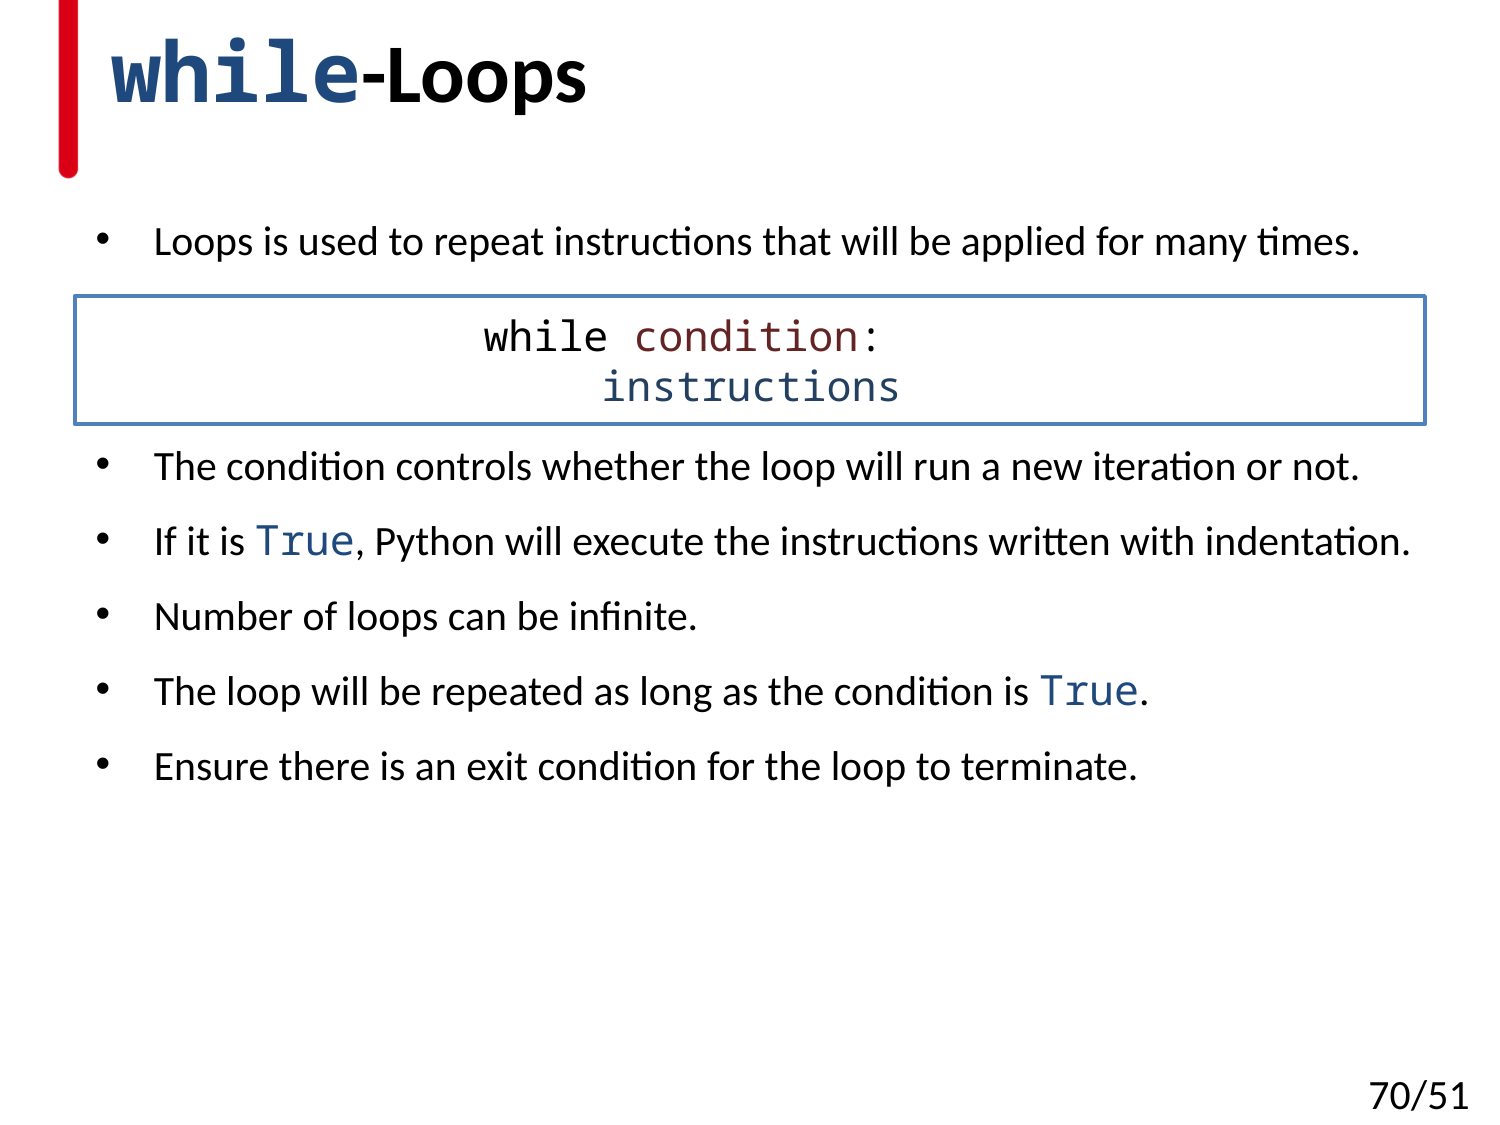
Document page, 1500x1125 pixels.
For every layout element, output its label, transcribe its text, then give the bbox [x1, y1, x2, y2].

title while-Loops [96, 0, 1500, 138]
picture [57, 0, 81, 200]
list Loops is used to repeat instructions that will be applied for many times. The condition controls whether the loop will run a new iteration or not. If it is True, Python will execute the instructions written with indentation. Number of loops can be infinite. The loop will be repeated as long as the condition is True. Ensure there is an exit condition for the loop to terminate. [80, 206, 1470, 701]
text_box while condition: instructions [73, 294, 1427, 426]
